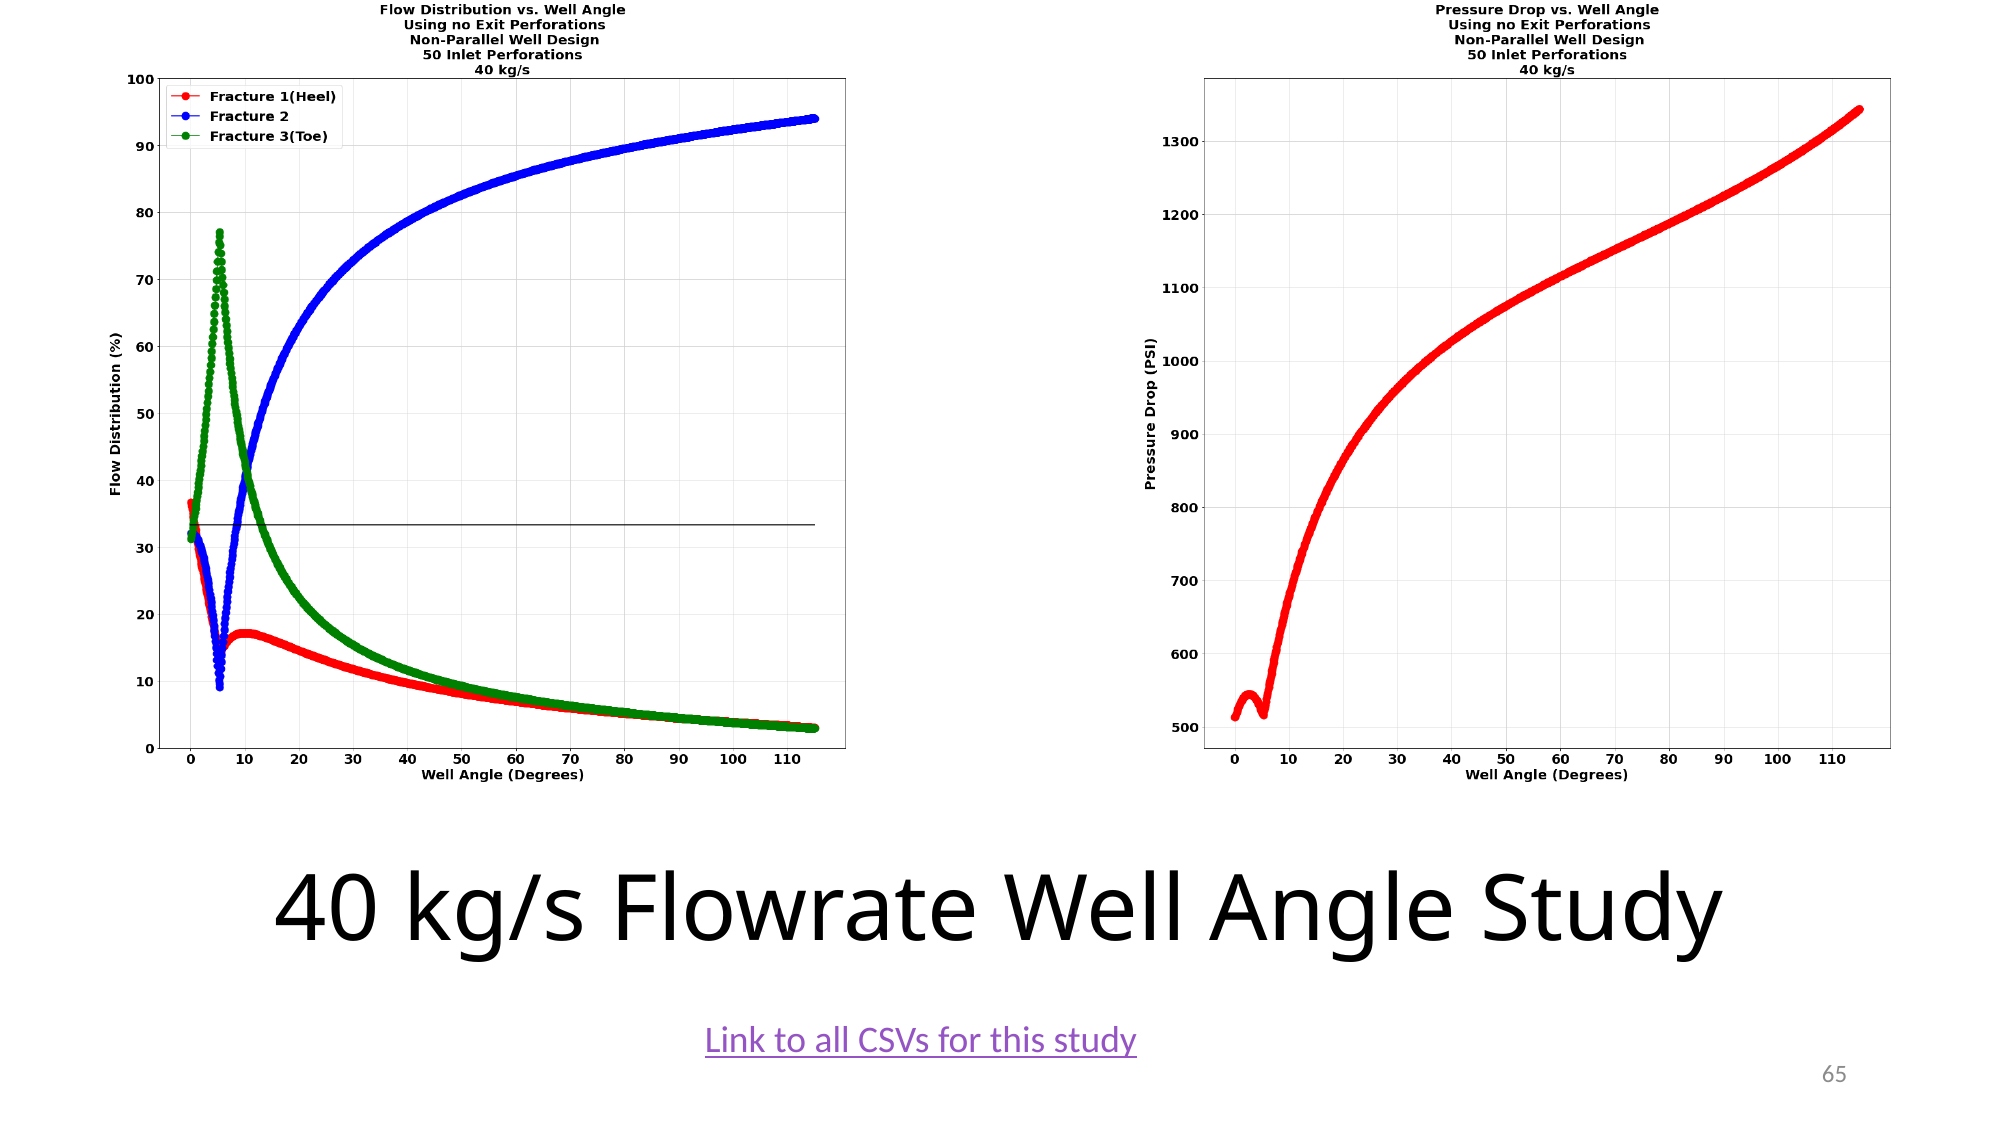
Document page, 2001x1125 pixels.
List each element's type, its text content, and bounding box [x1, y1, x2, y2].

slide_number 65 [1412, 1042, 1863, 1103]
picture [105, 0, 850, 786]
text_box Link to all CSVs for this study [689, 1007, 1260, 1068]
text_box 40 kg/s Flowrate Well Angle Study [105, 785, 1895, 969]
picture [1140, 0, 1895, 786]
